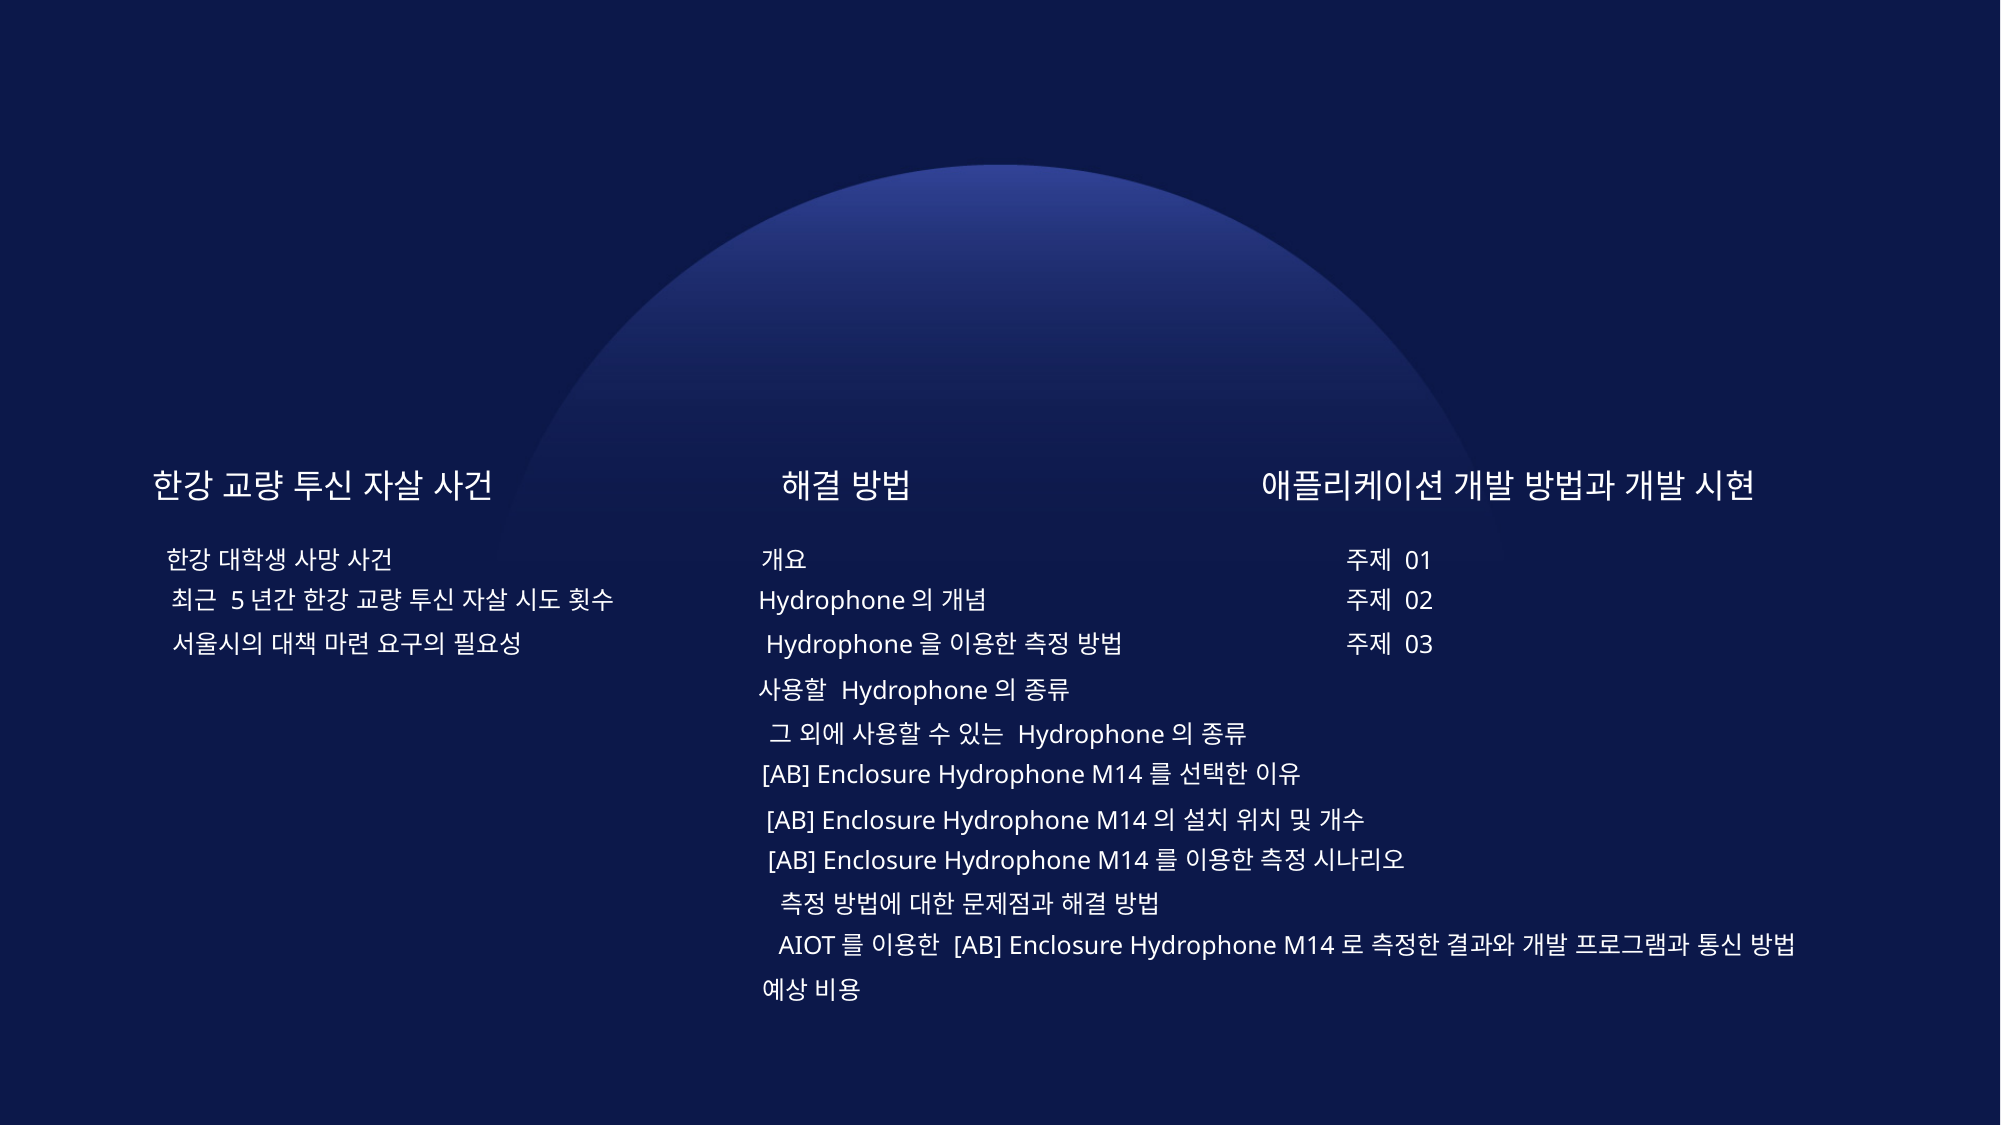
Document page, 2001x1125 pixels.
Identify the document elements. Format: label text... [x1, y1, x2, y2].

text_box 사용할 Hydrophone의 종류 [744, 667, 1086, 712]
text_box 측정 방법에 대한 문제점과 해결 방법 [766, 881, 1176, 922]
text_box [137, 457, 1826, 667]
text_box AIOT를 이용한 [AB] Enclosure Hydrophone M14로 측정한 결과와 개발 프로그램과 통신 방법 [763, 922, 1813, 967]
text_box [AB] Enclosure Hydrophone M14를 이용한 측정 시나리오 [753, 837, 1422, 882]
text_box [AB] Enclosure Hydrophone M14를 선택한 이유 [747, 751, 1317, 796]
text_box 그 외에 사용할 수 있는 Hydrophone의 종류 [754, 711, 1263, 751]
text_box 예상 비용 [747, 966, 877, 1012]
text_box [AB] Enclosure Hydrophone M14의 설치 위치 및 개수 [751, 796, 1381, 842]
picture [0, 0, 2001, 1125]
